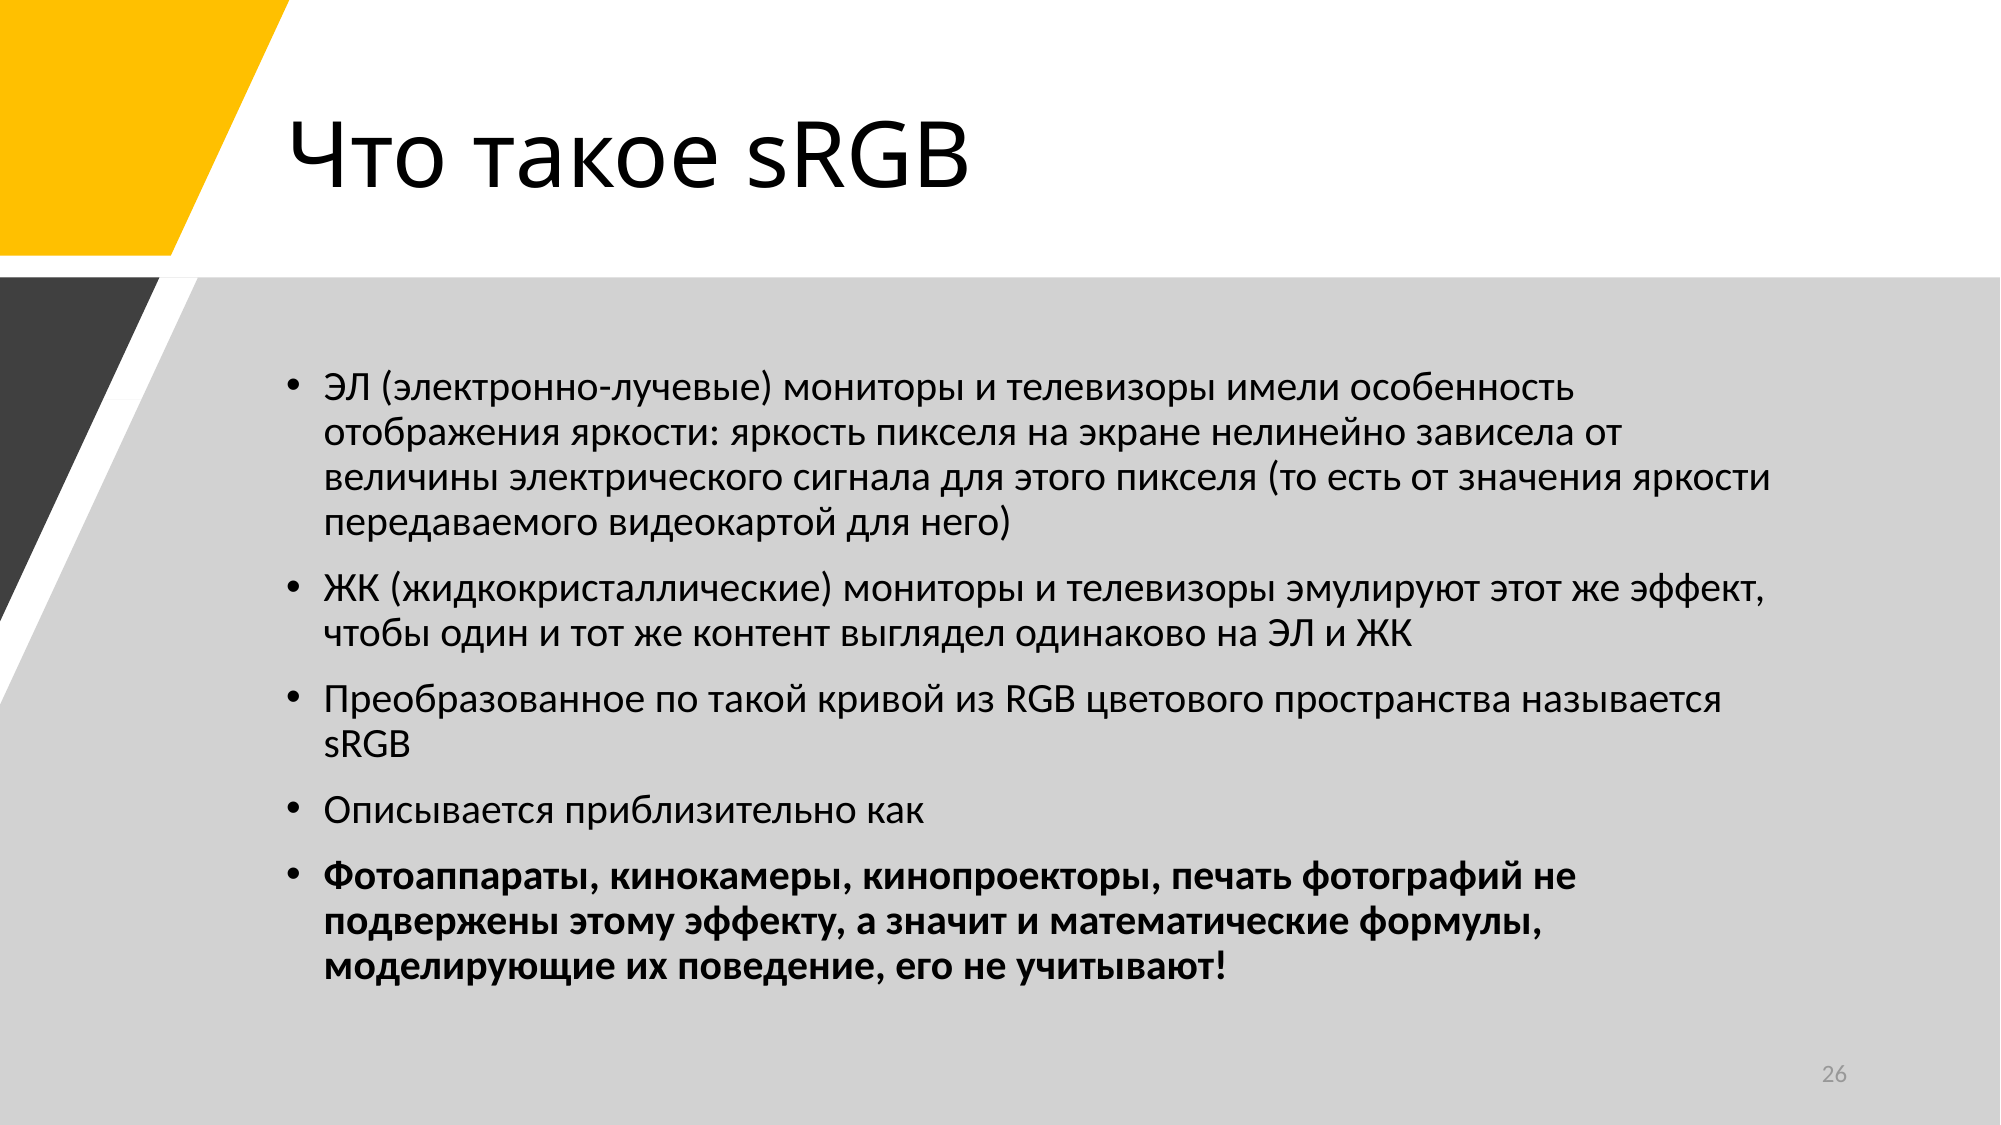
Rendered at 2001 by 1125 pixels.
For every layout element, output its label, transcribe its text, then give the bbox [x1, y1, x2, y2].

text_box [0, 276, 2000, 1125]
text_box [0, 276, 162, 622]
text_box [0, 0, 291, 257]
title Что такое sRGB [271, 60, 1808, 255]
slide_number 26 [1412, 1042, 1863, 1103]
